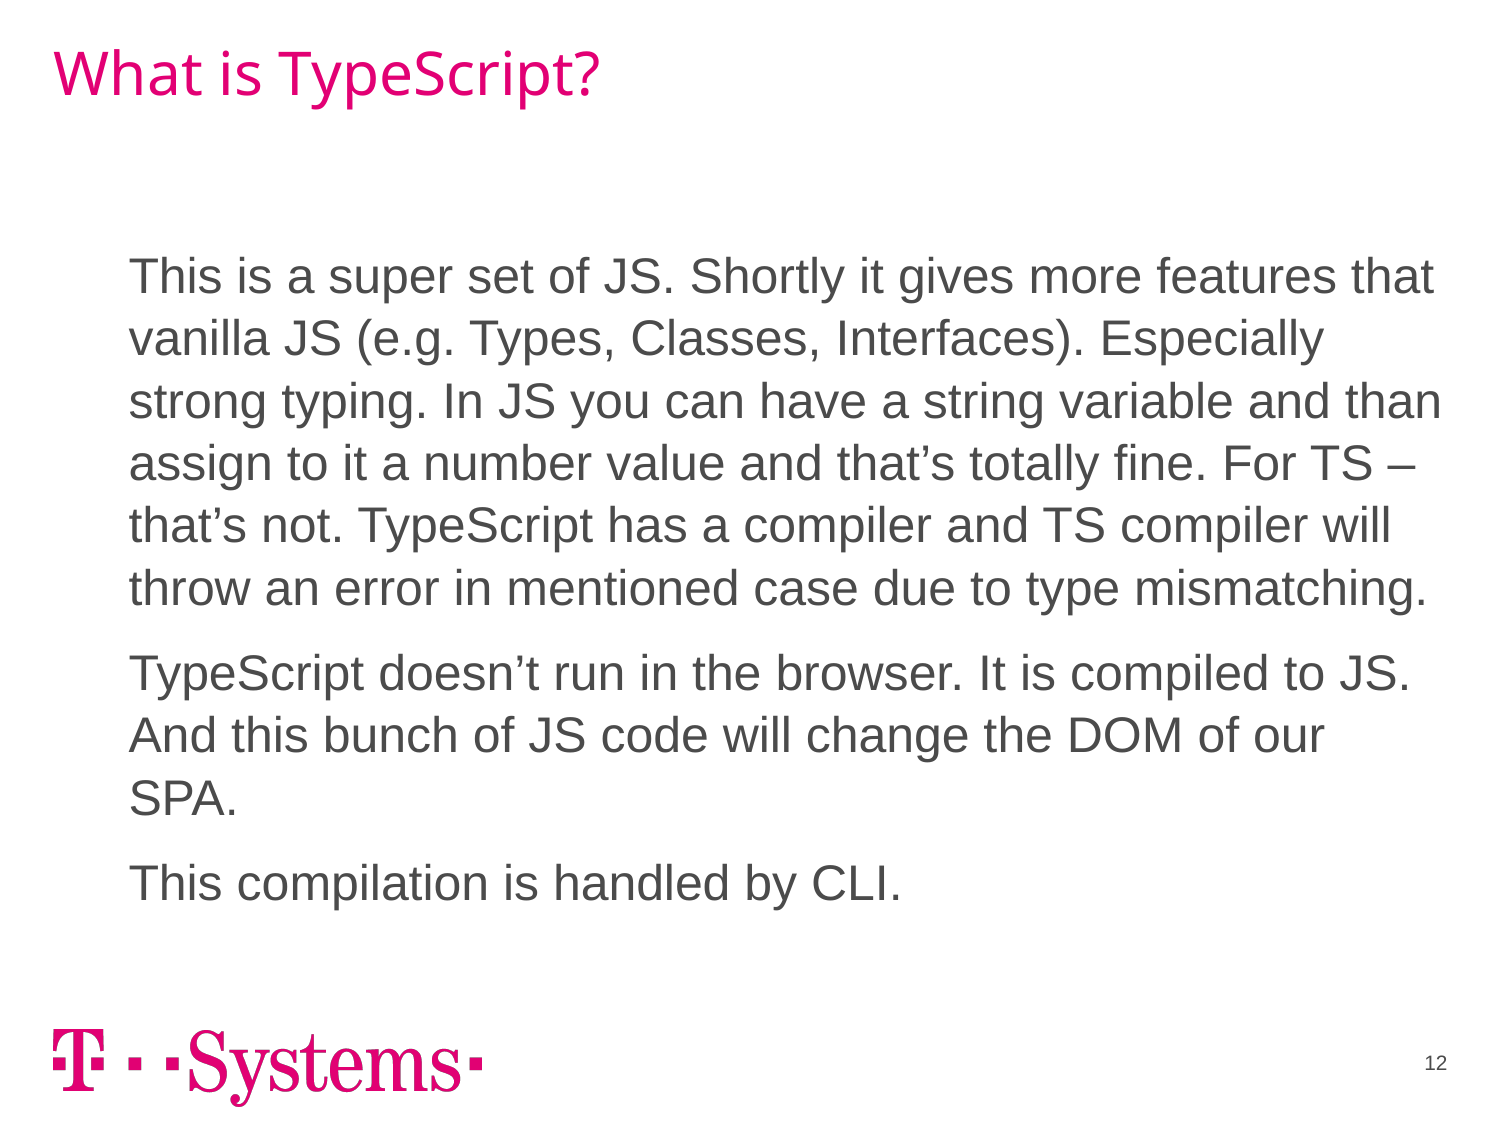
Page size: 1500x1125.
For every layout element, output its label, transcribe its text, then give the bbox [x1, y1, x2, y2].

slide_number 12 [1399, 1038, 1448, 1087]
list This is a super set of JS. Shortly it gives more features that vanilla JS (e.g. Types, Classes, Interfaces). Especially strong typing. In JS you can have a string variable and than assign to it a number value and that’s totally fine. For TS – that’s not. TypeScript has a compiler and TS compiler will throw an error in mentioned case due to type mismatching. TypeScript doesn’t run in the browser. It is compiled to JS. And this bunch of JS code will change the DOM of our SPA. This compilation is handled by CLI. [53, 241, 1447, 970]
title What is TypeScript? [53, 43, 1447, 132]
picture [53, 1029, 482, 1107]
